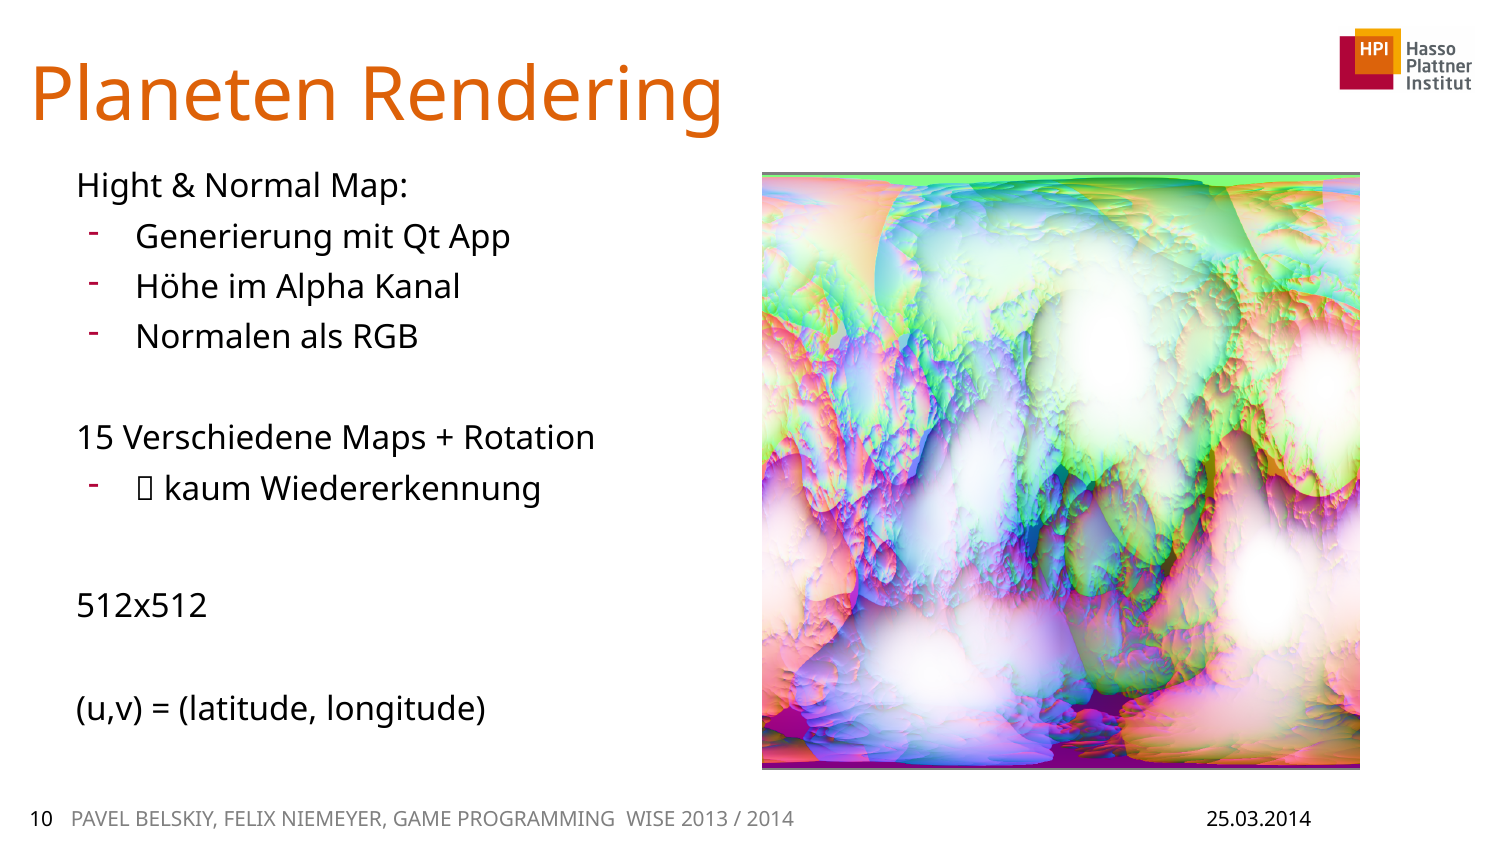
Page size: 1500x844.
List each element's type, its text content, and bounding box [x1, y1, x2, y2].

list Hight & Normal Map: Generierung mit Qt App Höhe im Alpha Kanal Normalen als RGB 15 Verschiedene Maps + Rotation  kaum Wiedererkennung 512x512 (u,v) = (latitude, longitude) [29, 159, 1312, 783]
picture [762, 172, 1360, 770]
picture [1338, 26, 1475, 93]
title Planeten Rendering [29, 38, 1312, 159]
footer PAVEL BELSKIY, FELIX NIEMEYER, GAME PROGRAMMING WISE 2013 / 2014 [70, 805, 1182, 836]
slide_number 10 [29, 805, 65, 836]
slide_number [1187, 805, 1312, 836]
